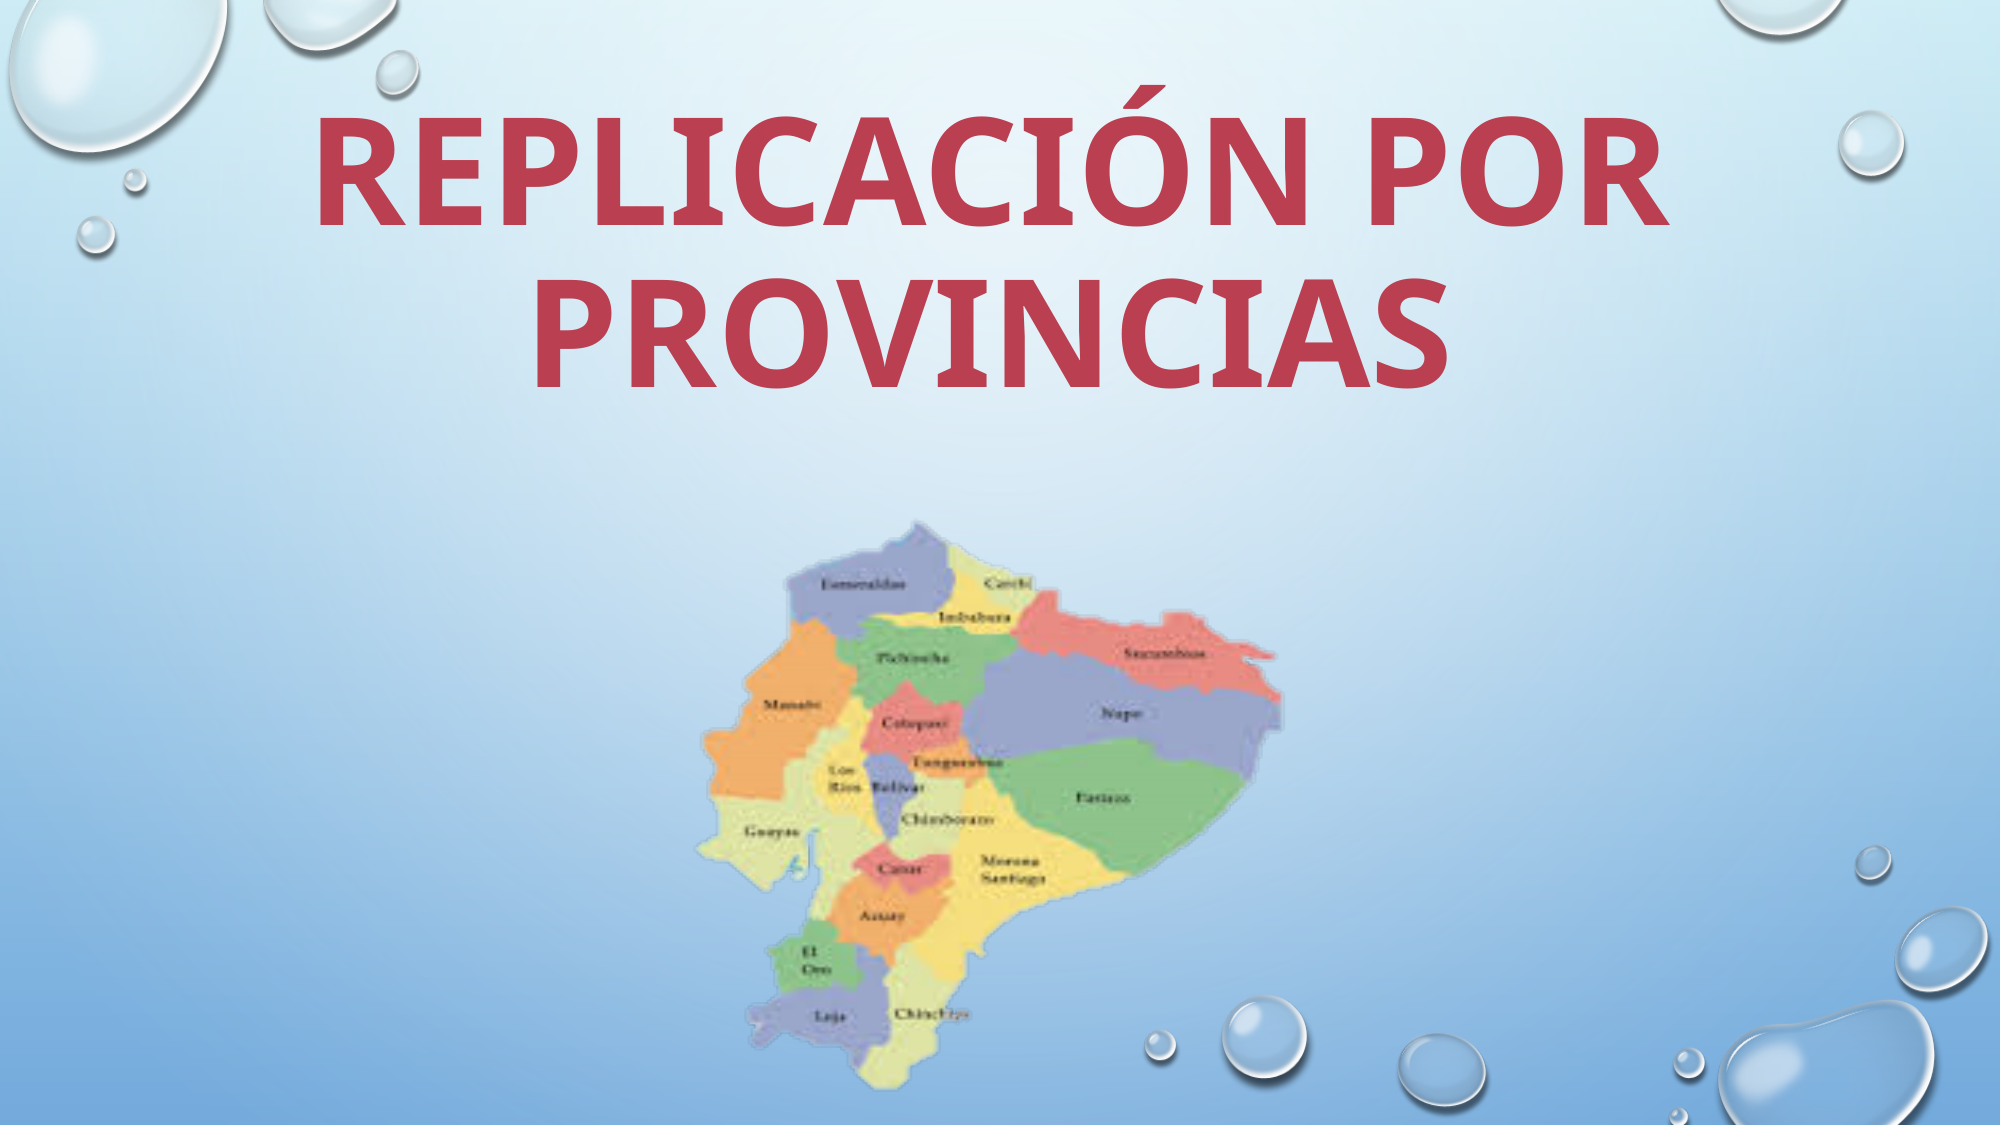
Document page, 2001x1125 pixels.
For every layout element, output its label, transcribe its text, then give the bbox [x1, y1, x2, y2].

picture [0, 0, 2000, 1125]
title REPLICACIÓN POR PROVINCIAS [139, 126, 1840, 389]
